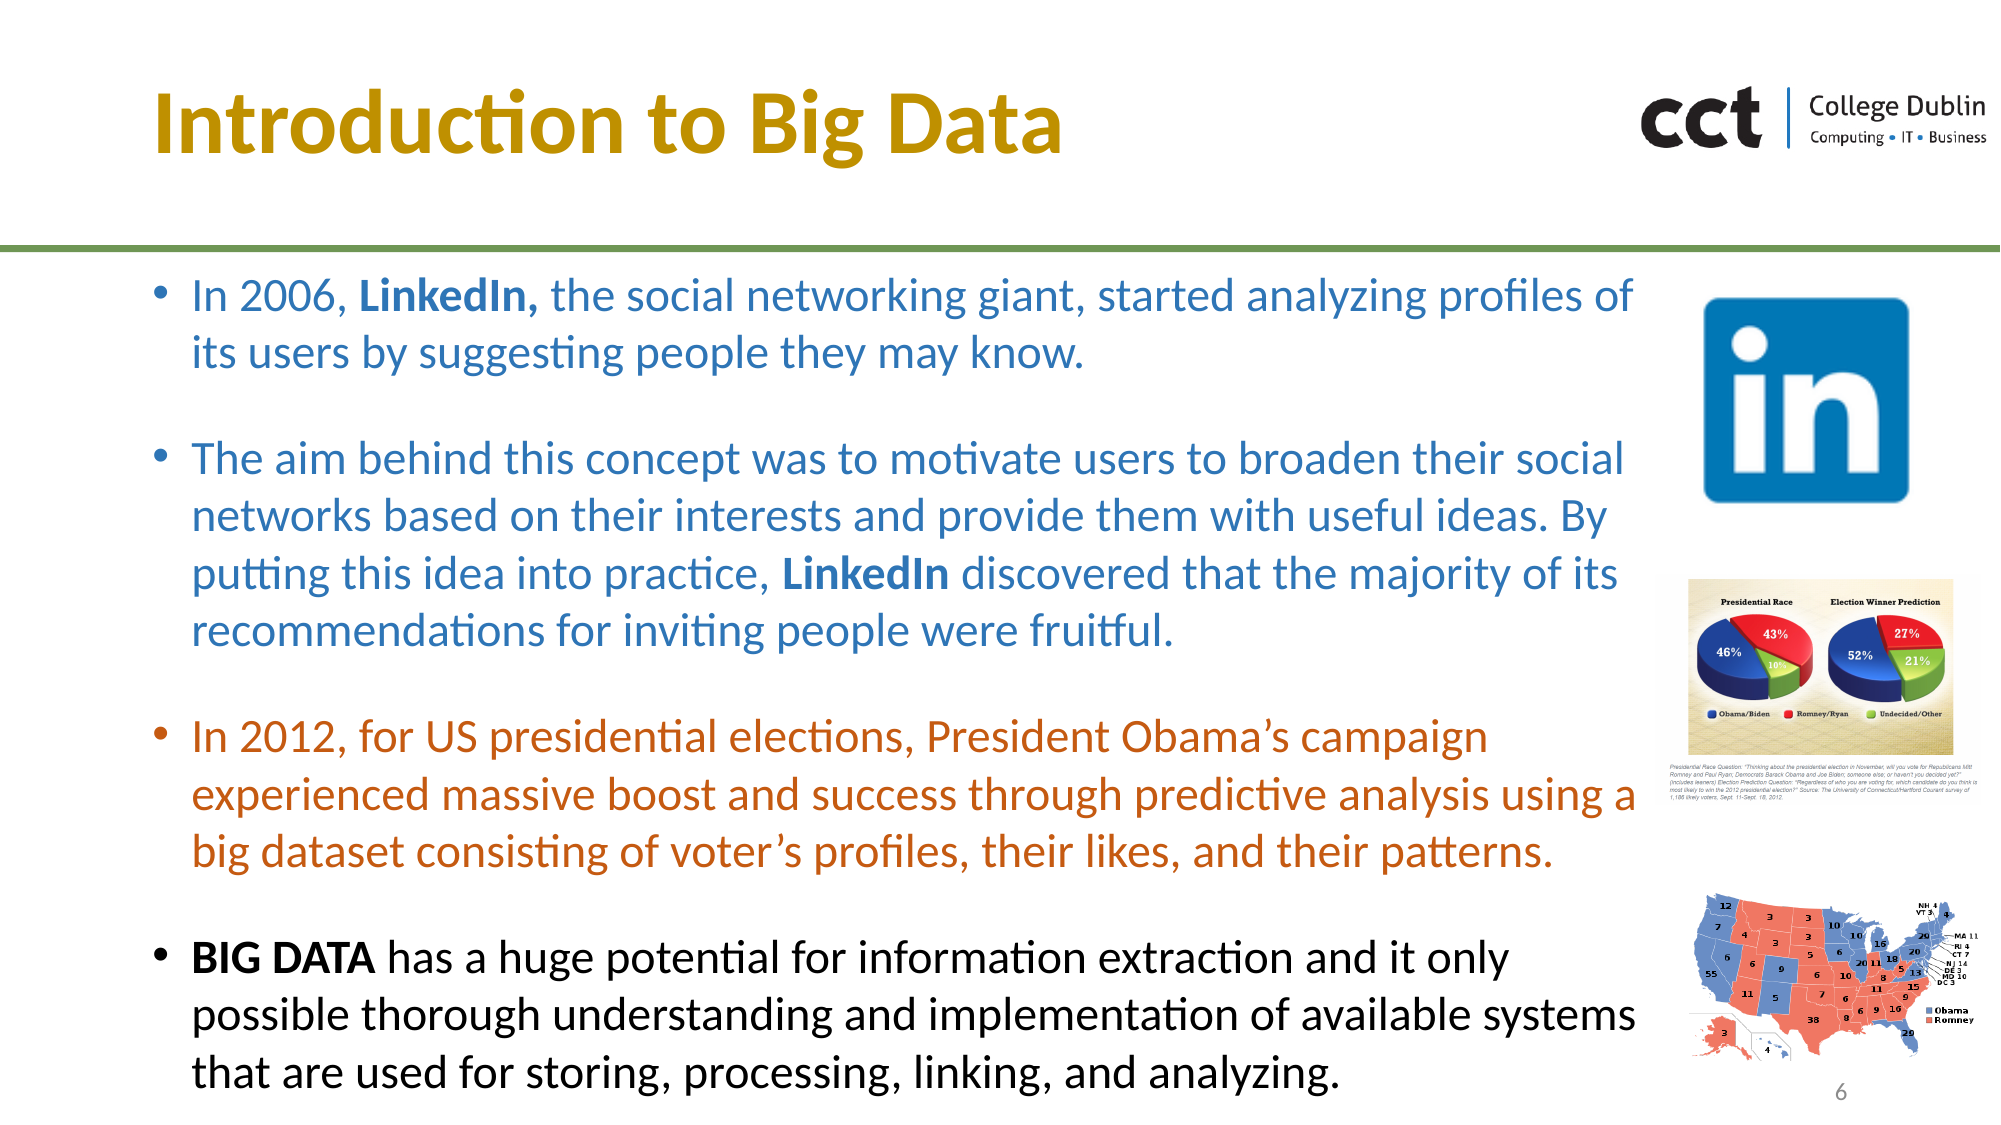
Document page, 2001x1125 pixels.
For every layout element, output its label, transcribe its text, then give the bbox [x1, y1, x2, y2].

picture [1638, 71, 1996, 166]
title Introduction to Big Data [137, 15, 1618, 233]
picture [1700, 294, 1914, 508]
slide_number 6 [1412, 1060, 1863, 1120]
list In 2006, LinkedIn, the social networking giant, started analyzing profiles of its users by suggesting people they may know. The aim behind this concept was to motivate users to broaden their social networks based on their interests and provide them with useful ideas. By putting this idea into practice, LinkedIn discovered that the majority of its recommendations for inviting people were fruitful. In 2012, for US presidential elections, President Obama’s campaign experienced massive boost and success through predictive analysis using a big dataset consisting of voter’s profiles, their likes, and their patterns. BIG DATA has a huge potential for information extraction and it only possible thorough understanding and implementation of available systems that are used for storing, processing, linking, and analyzing. [137, 255, 1656, 1122]
picture [1655, 573, 1981, 806]
picture [1689, 891, 1981, 1061]
